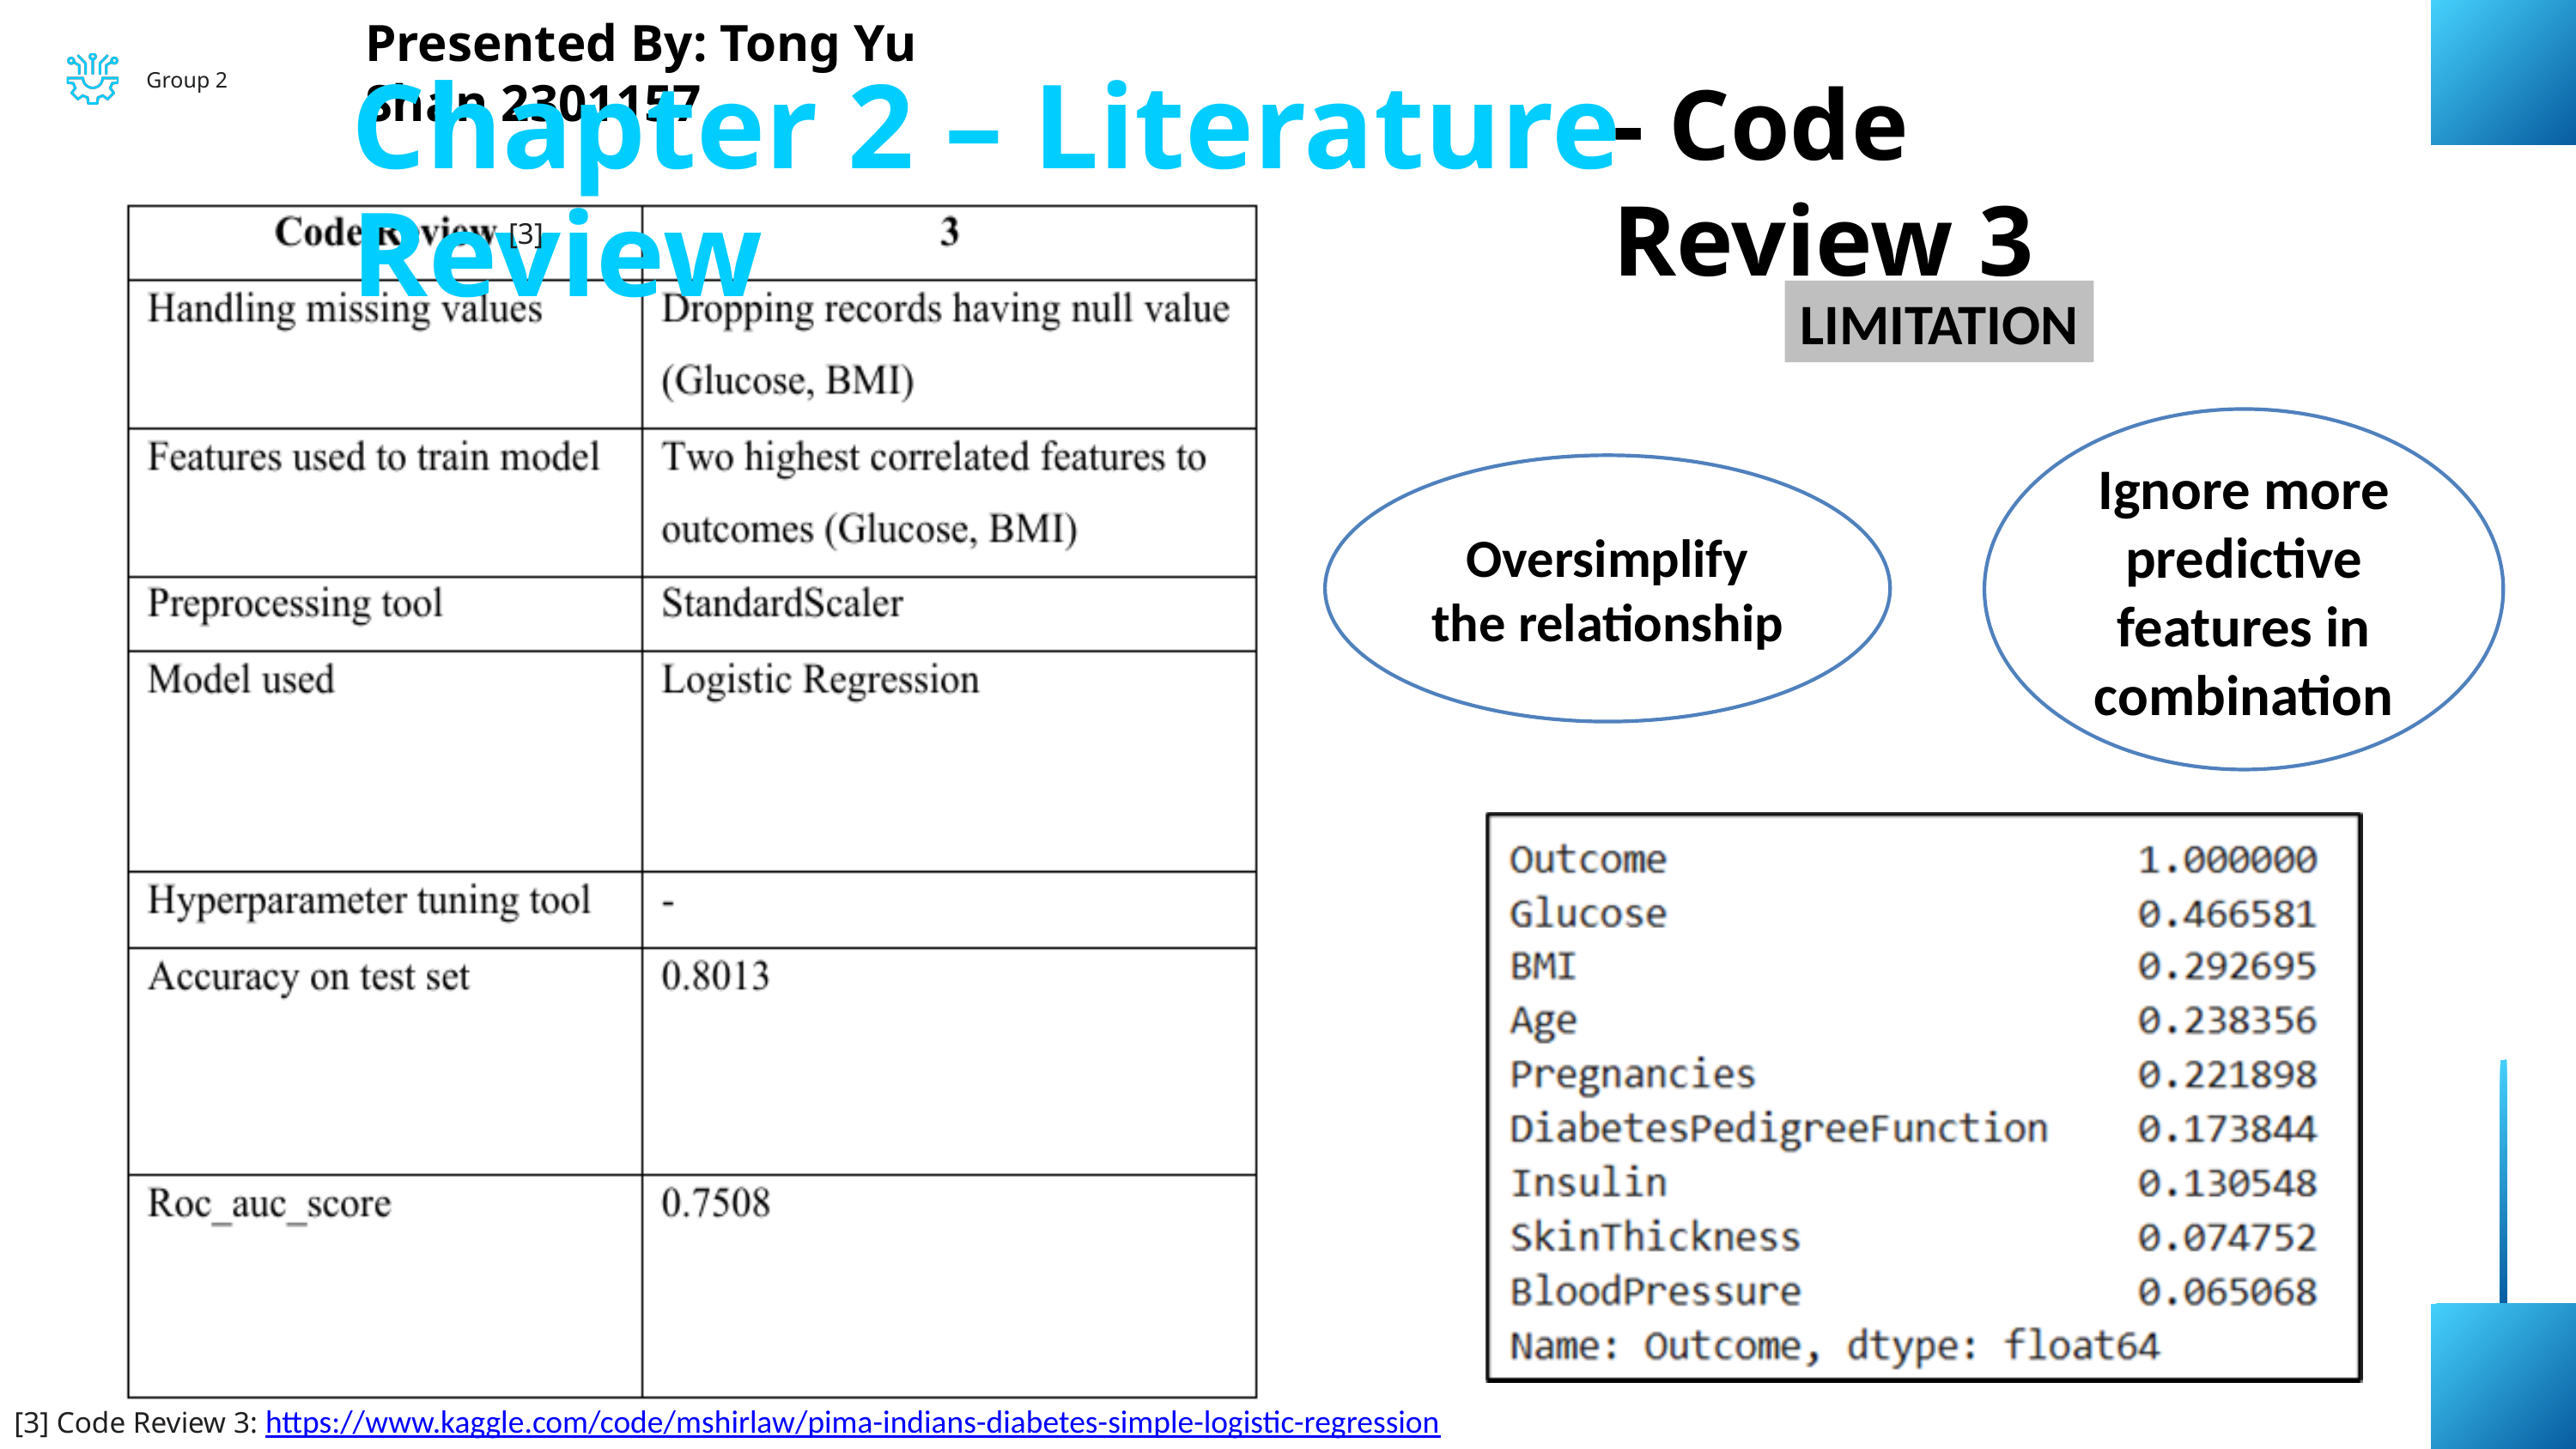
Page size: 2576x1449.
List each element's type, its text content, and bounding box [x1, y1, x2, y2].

text_box Presented By: Tong Yu Shan 2301157 [351, 4, 1097, 64]
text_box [2430, 0, 2576, 145]
text_box - Code Review 3 [1668, 64, 2264, 296]
text_box [66, 53, 119, 105]
picture [122, 199, 1264, 1404]
text_box [3] Code Review 3: https://www.kaggle.com/code/mshirlaw/pima-indians-diabetes-simple-logistic-regression [1, 1394, 1725, 1446]
text_box Chapter 2 – Literature Review [351, 64, 1668, 319]
text_box Group 2 [146, 62, 325, 93]
text_box LIMITATION [1784, 280, 2094, 362]
text_box Ignore more predictive features in combination [1982, 407, 2506, 772]
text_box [2500, 1059, 2507, 1302]
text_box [2430, 1303, 2576, 1449]
text_box Oversimplify the relationship [1323, 453, 1893, 724]
picture [1485, 812, 2363, 1383]
